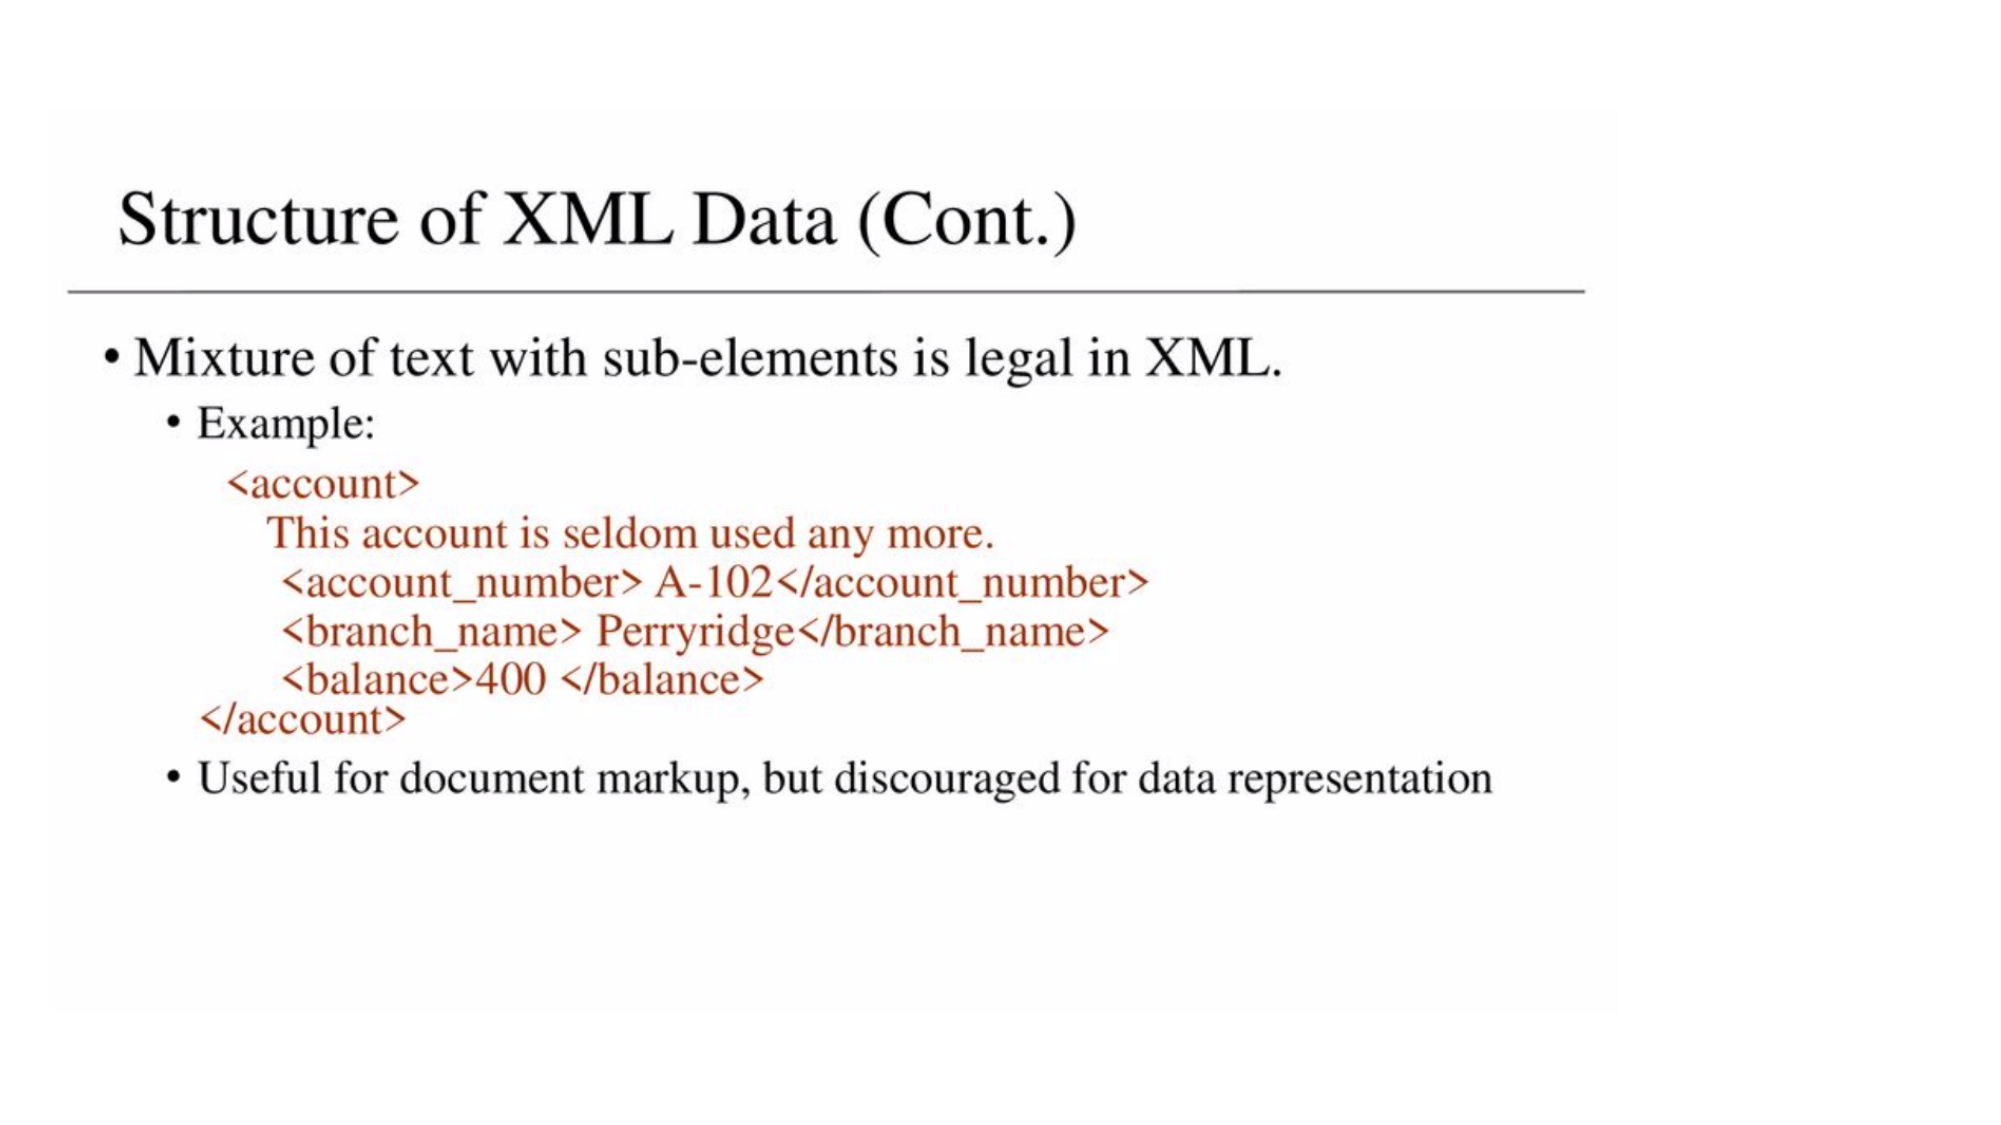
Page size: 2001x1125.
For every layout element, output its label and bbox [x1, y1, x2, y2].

list [49, 108, 1619, 1014]
